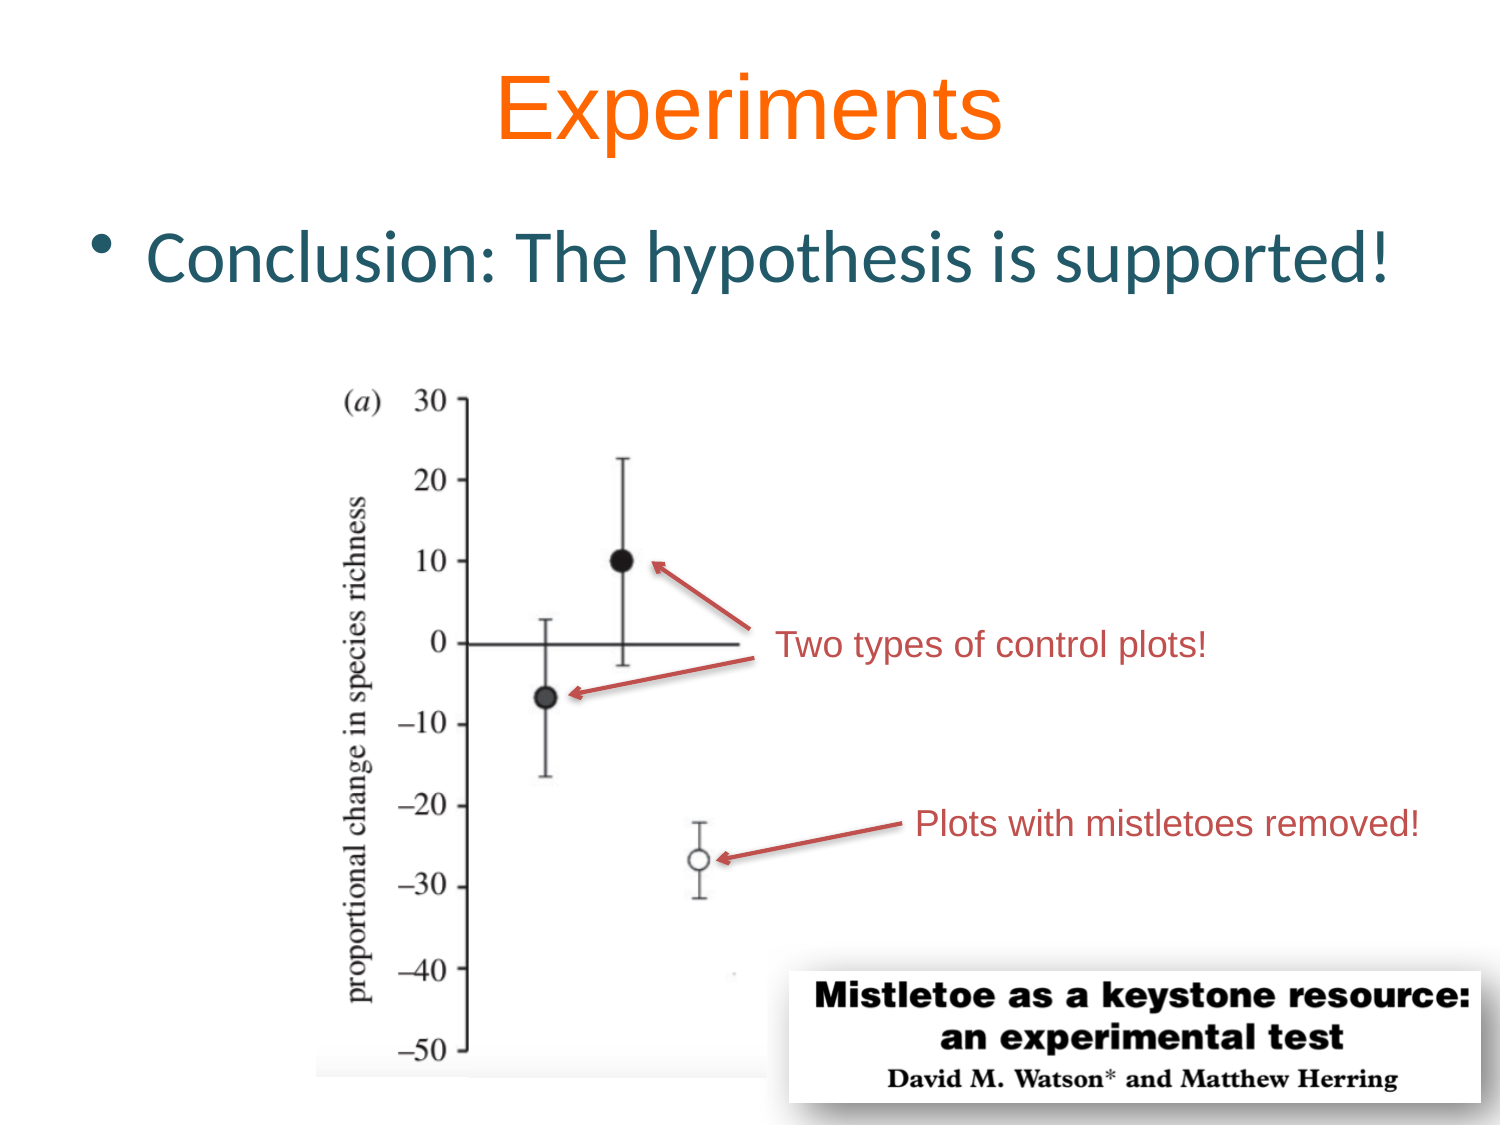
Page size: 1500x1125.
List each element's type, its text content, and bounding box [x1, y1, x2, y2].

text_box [651, 561, 751, 630]
text_box Experiments [0, 8, 1500, 197]
picture [788, 971, 1481, 1103]
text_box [715, 822, 903, 861]
text_box Conclusion: The hypothesis is supported! [74, 200, 1432, 1025]
picture [316, 368, 767, 1078]
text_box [567, 657, 755, 696]
text_box Two types of control plots! [772, 612, 1223, 673]
text_box Plots with mistletoes removed! [899, 791, 1436, 852]
